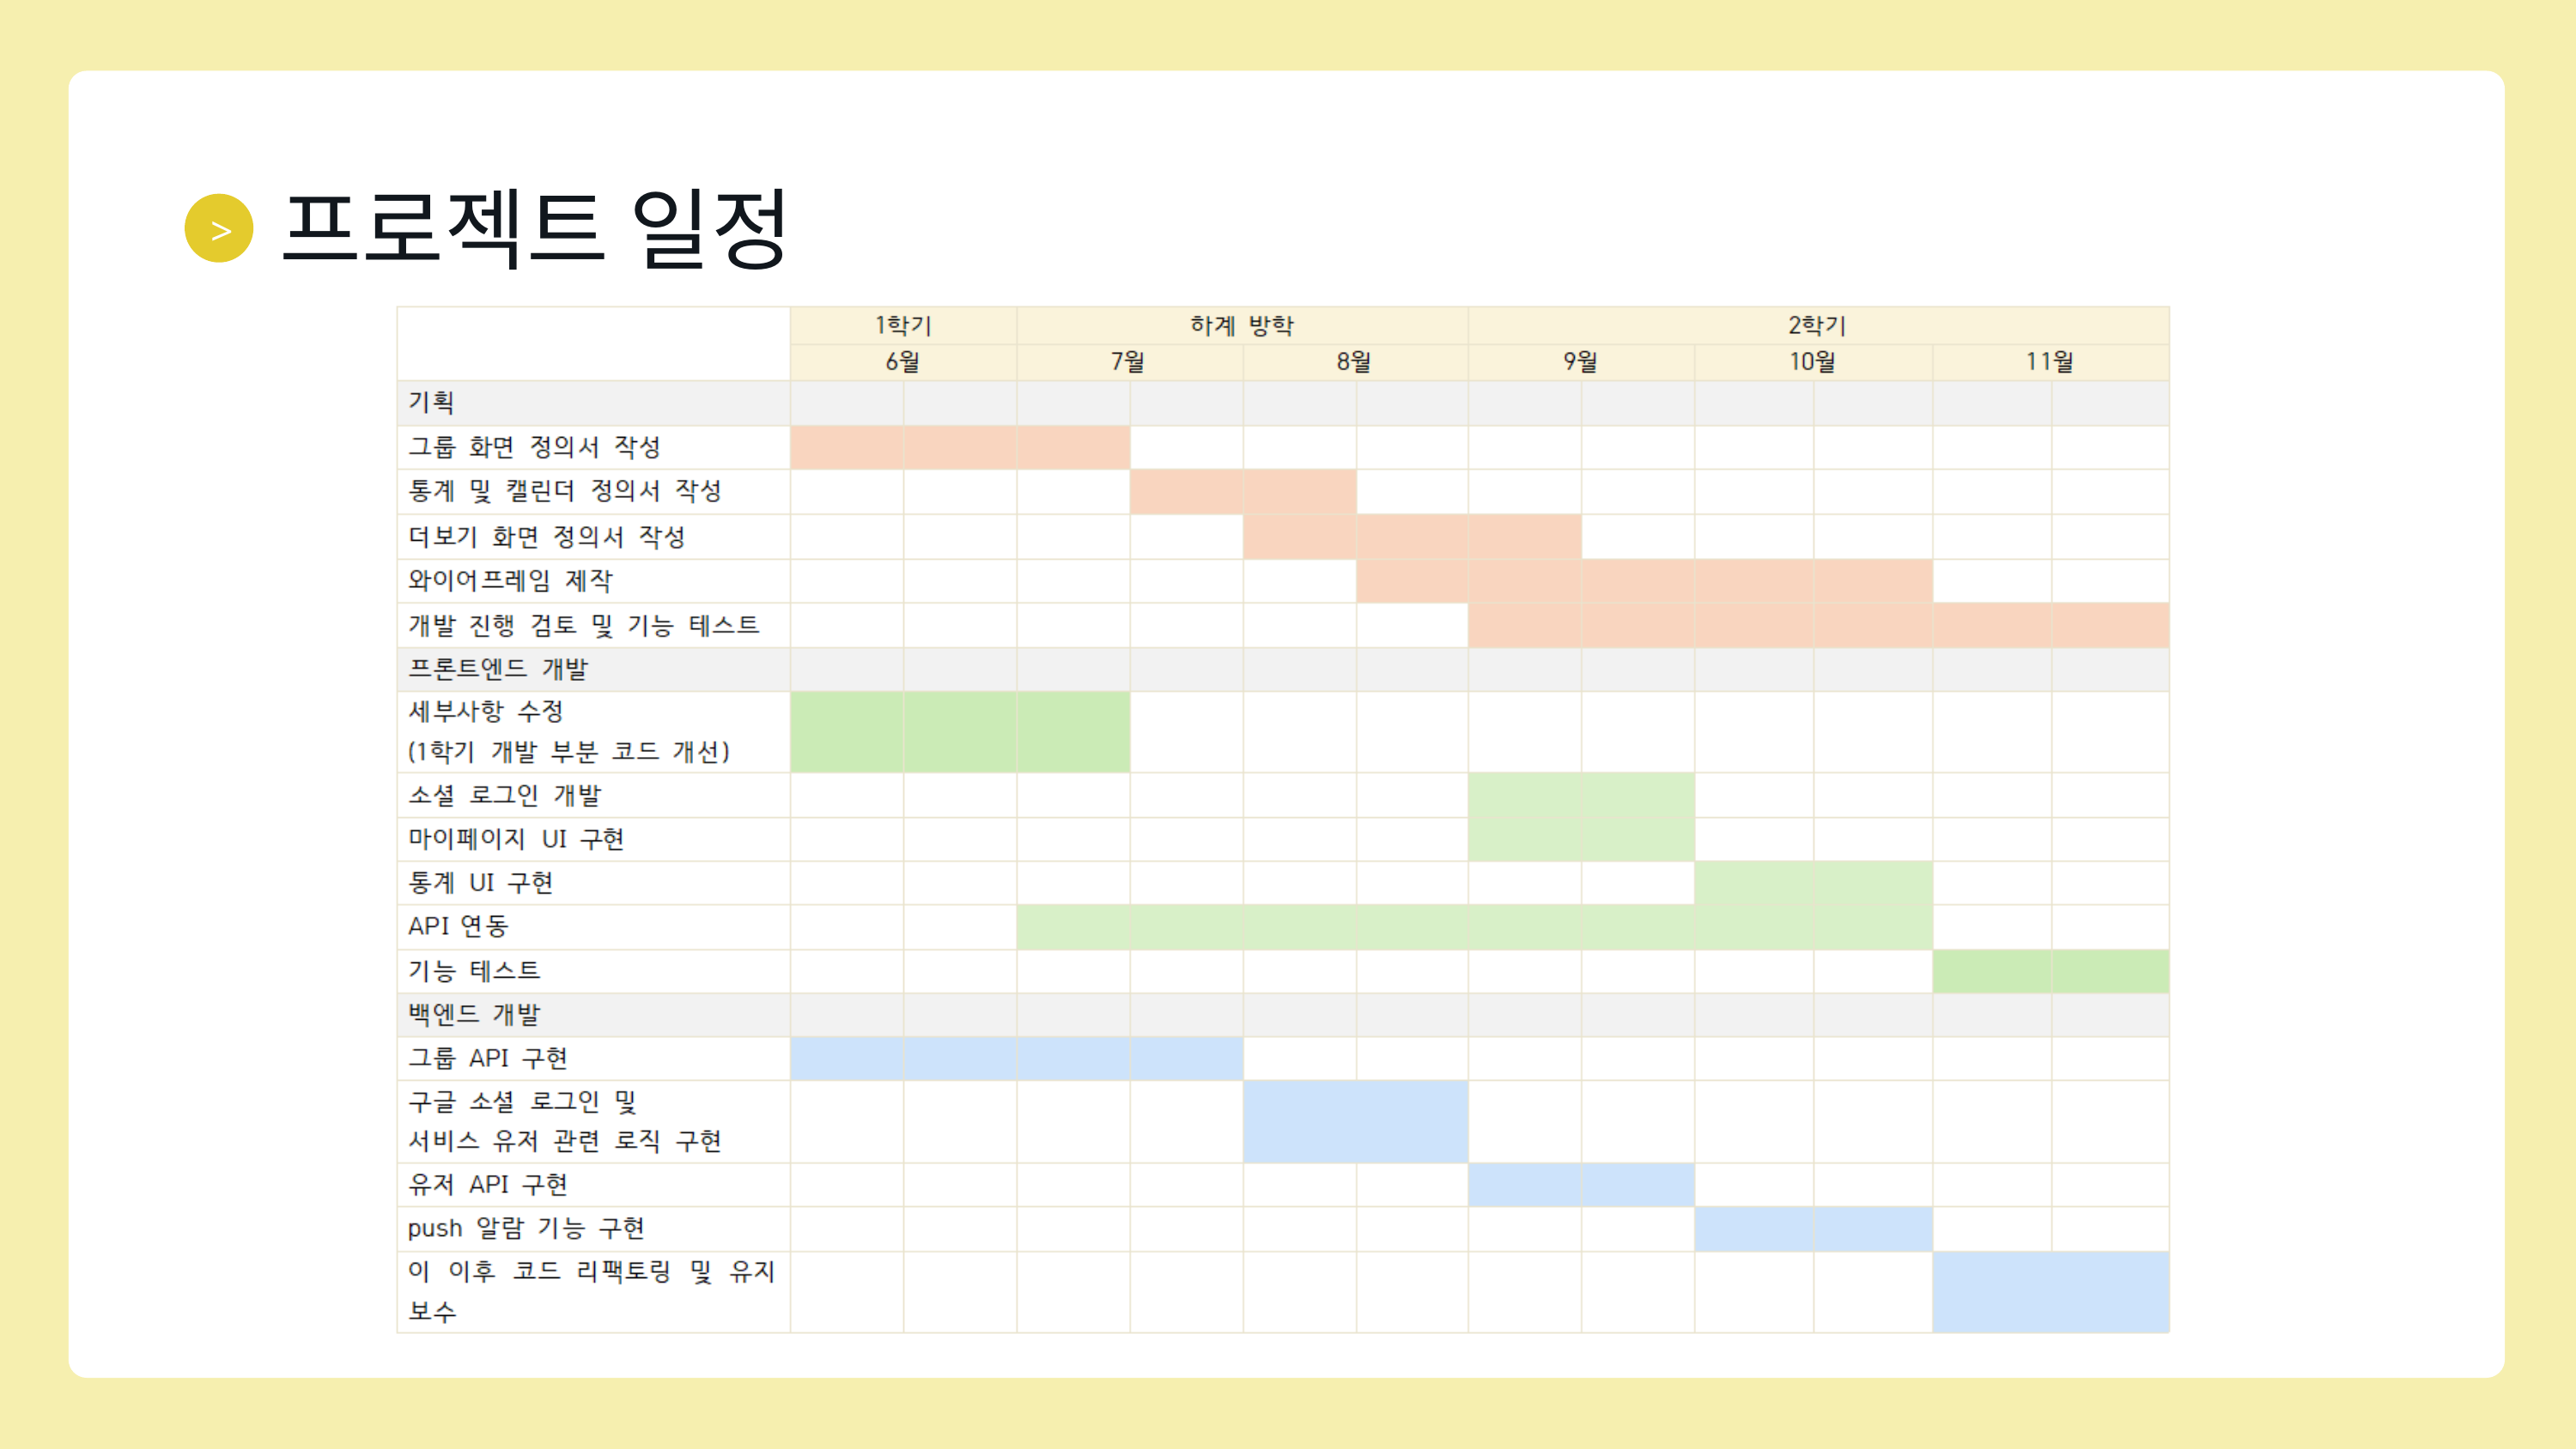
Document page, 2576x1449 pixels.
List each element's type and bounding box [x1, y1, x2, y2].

text_box [68, 70, 2506, 1379]
text_box [184, 193, 254, 263]
